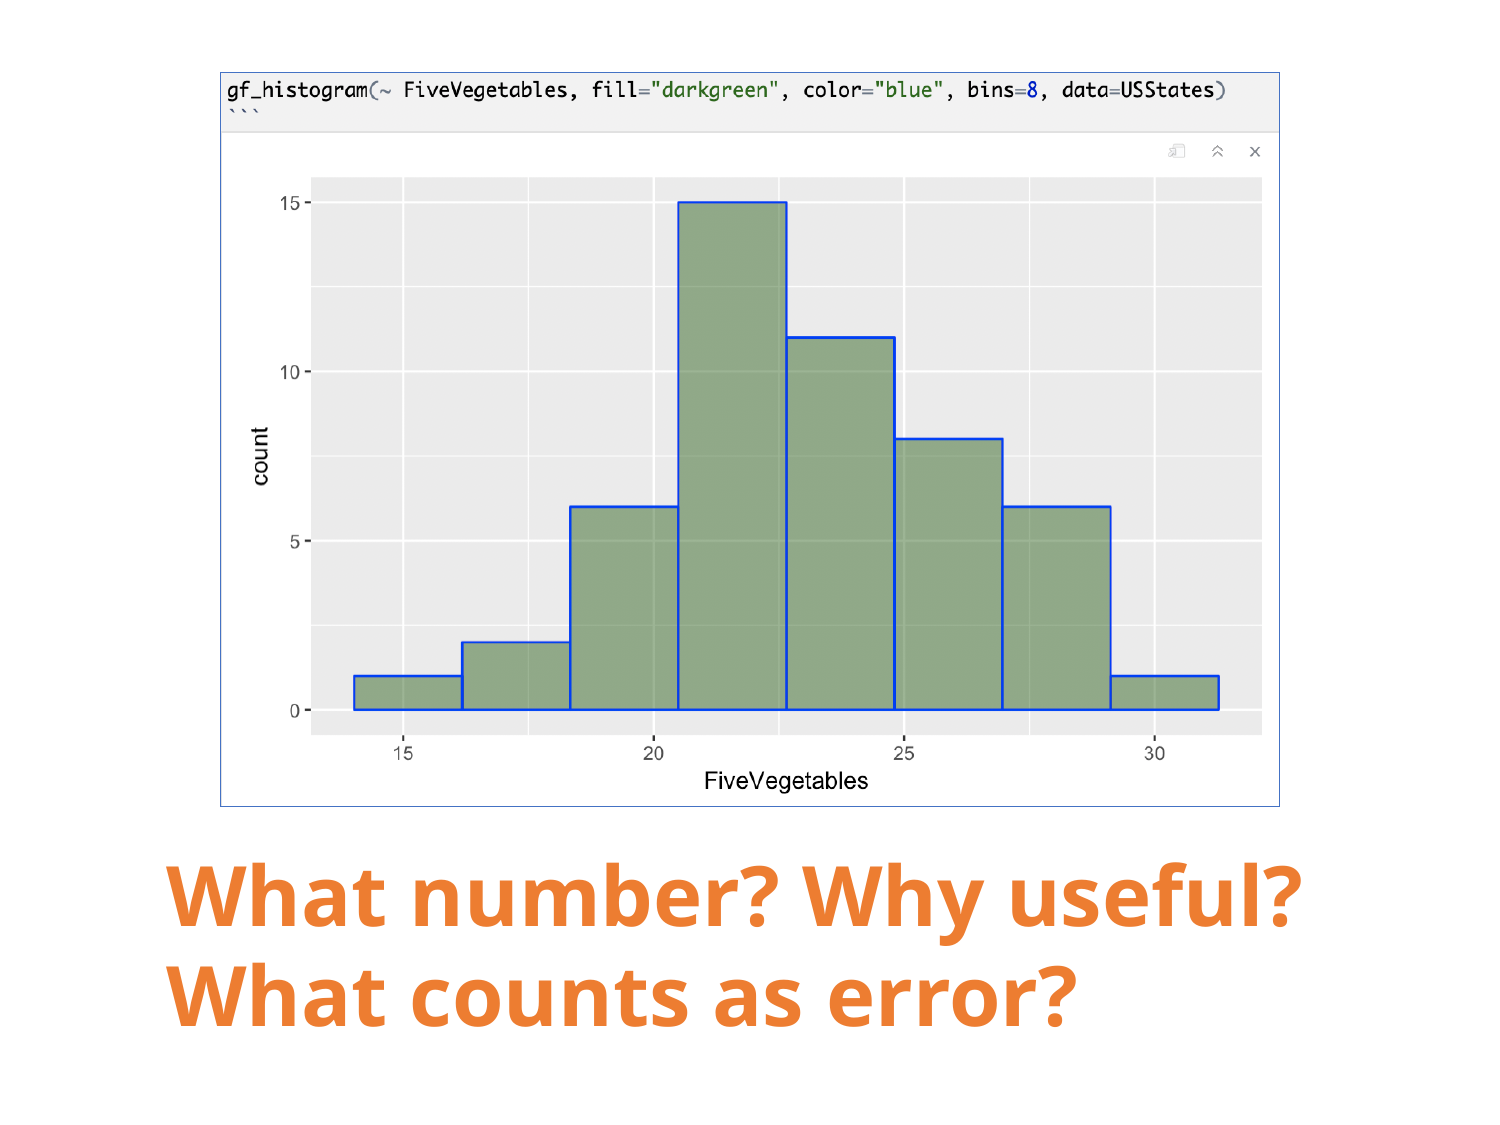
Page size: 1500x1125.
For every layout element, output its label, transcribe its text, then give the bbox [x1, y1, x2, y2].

picture [220, 72, 1280, 807]
text_box What number? Why useful? What counts as error? [151, 835, 1419, 1051]
